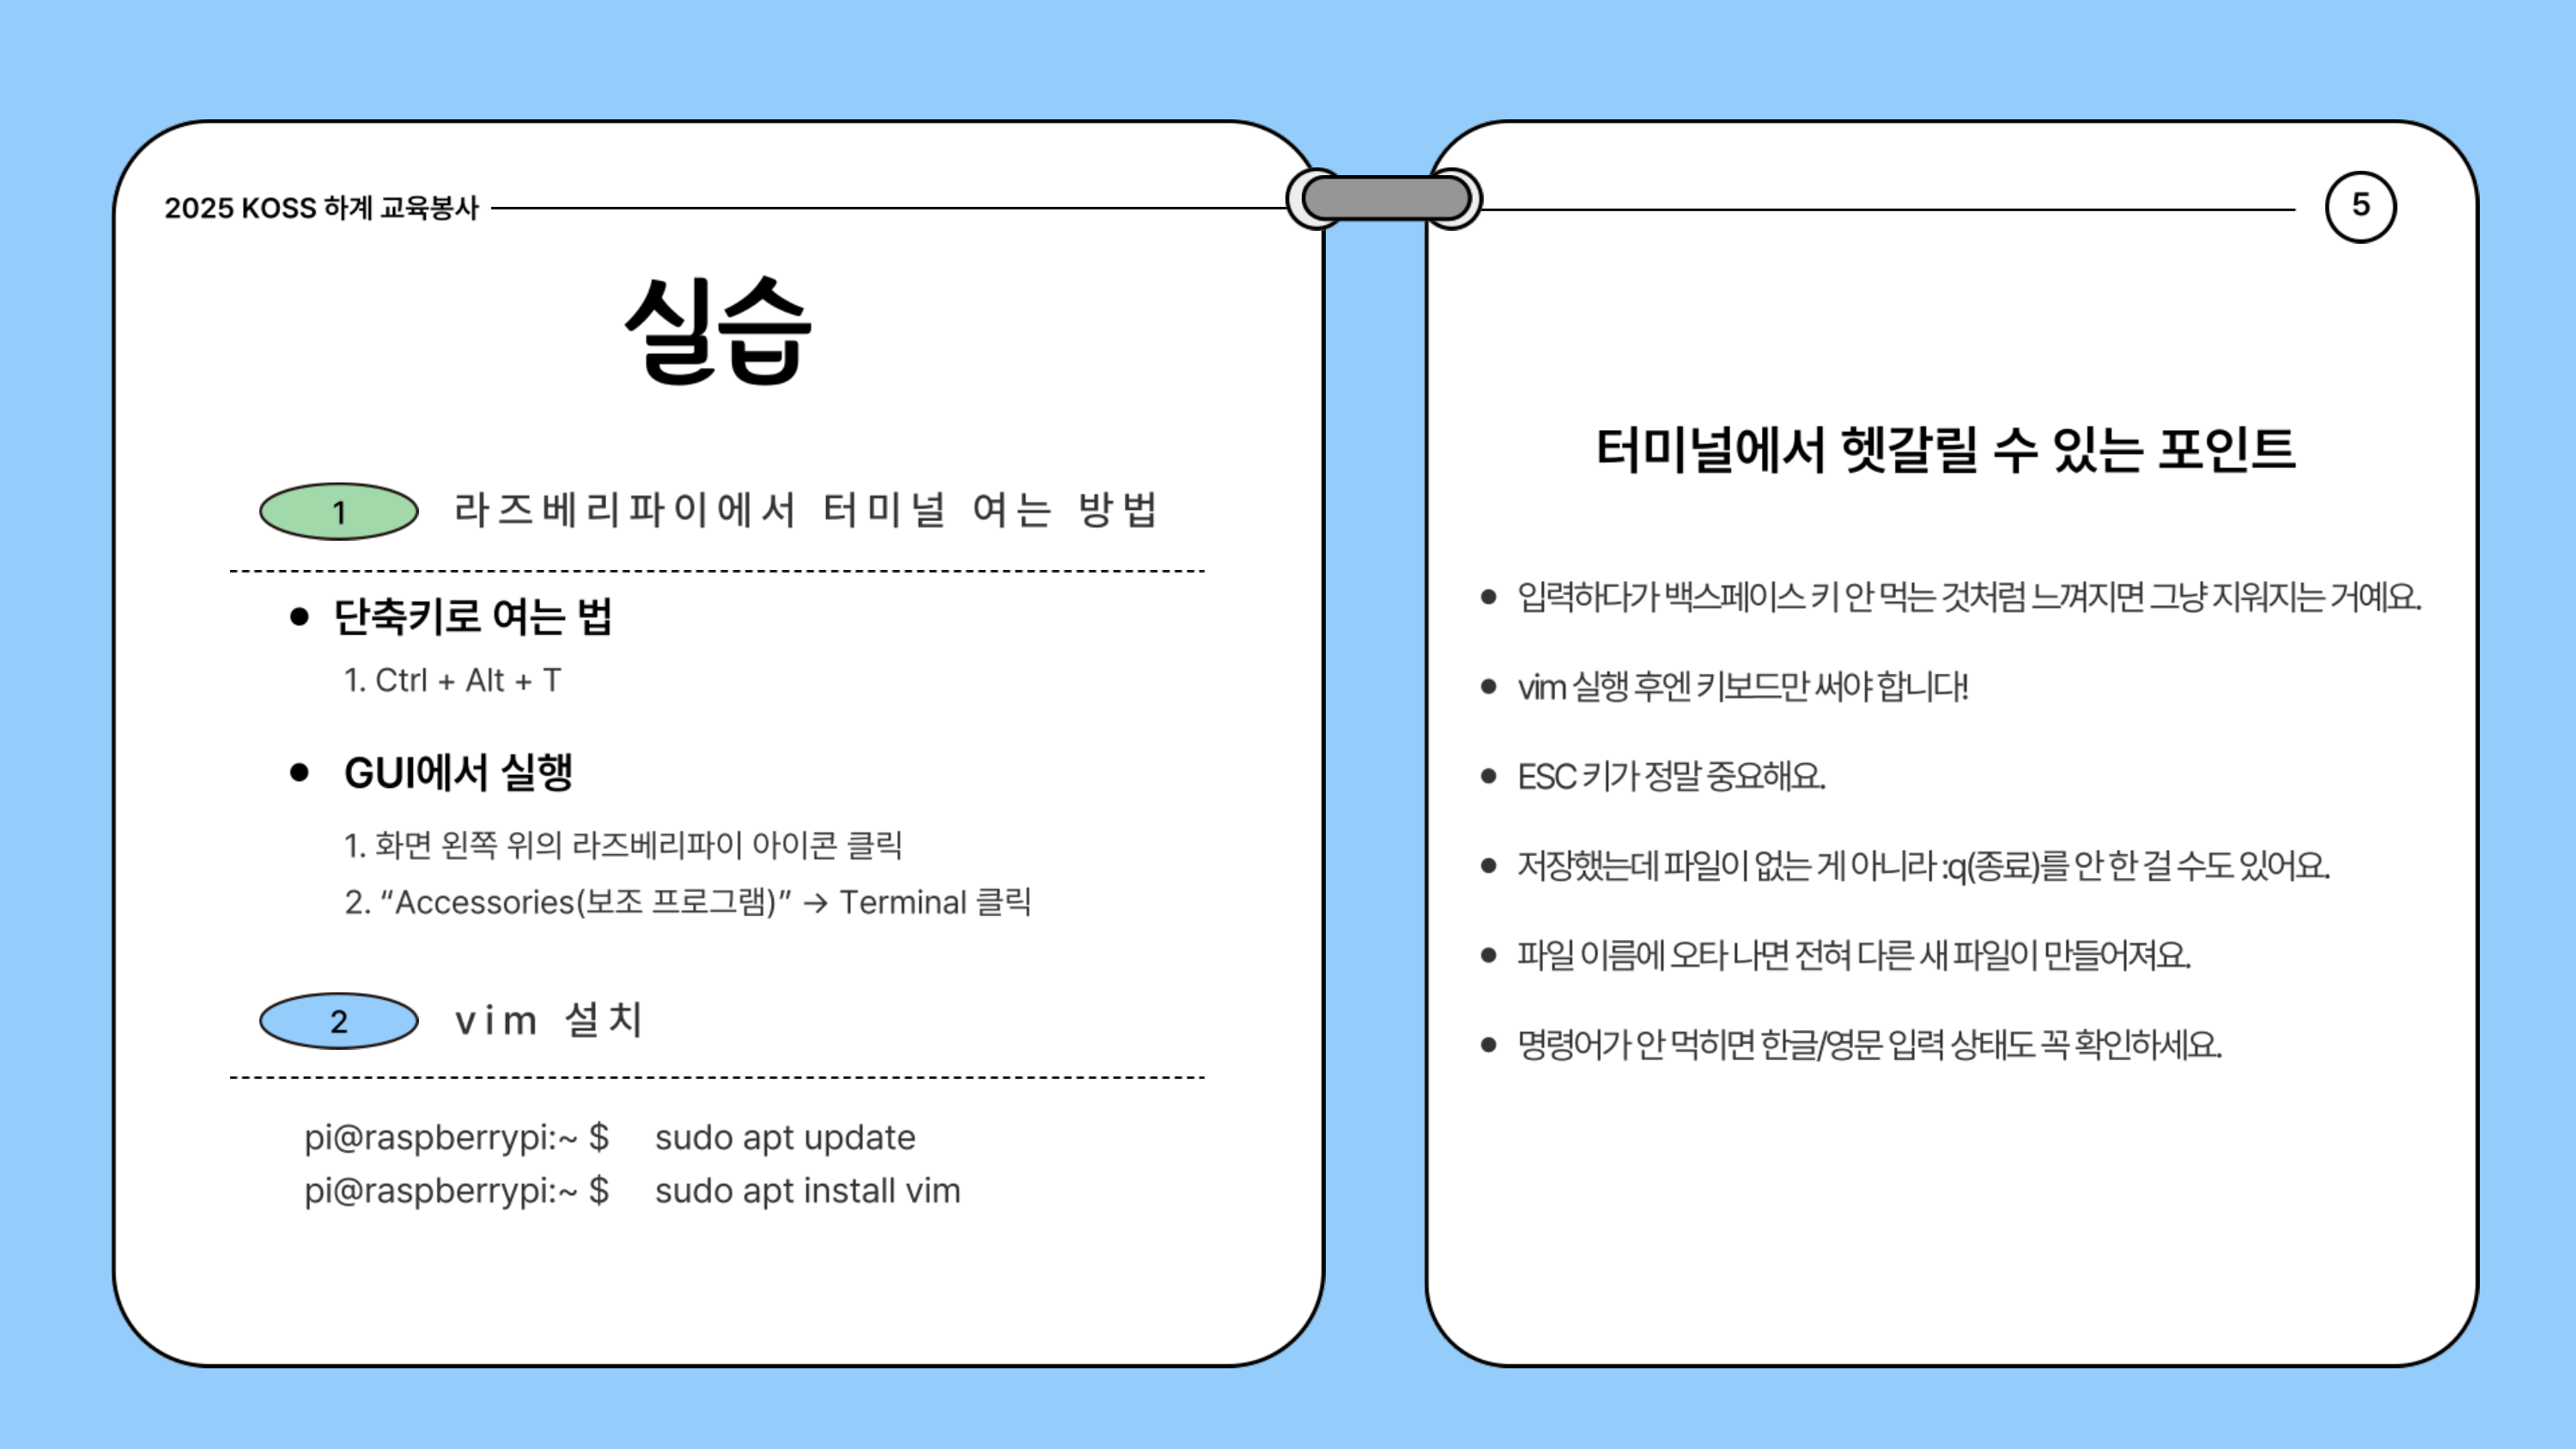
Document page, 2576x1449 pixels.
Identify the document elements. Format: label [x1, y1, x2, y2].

picture [110, 119, 2480, 1368]
